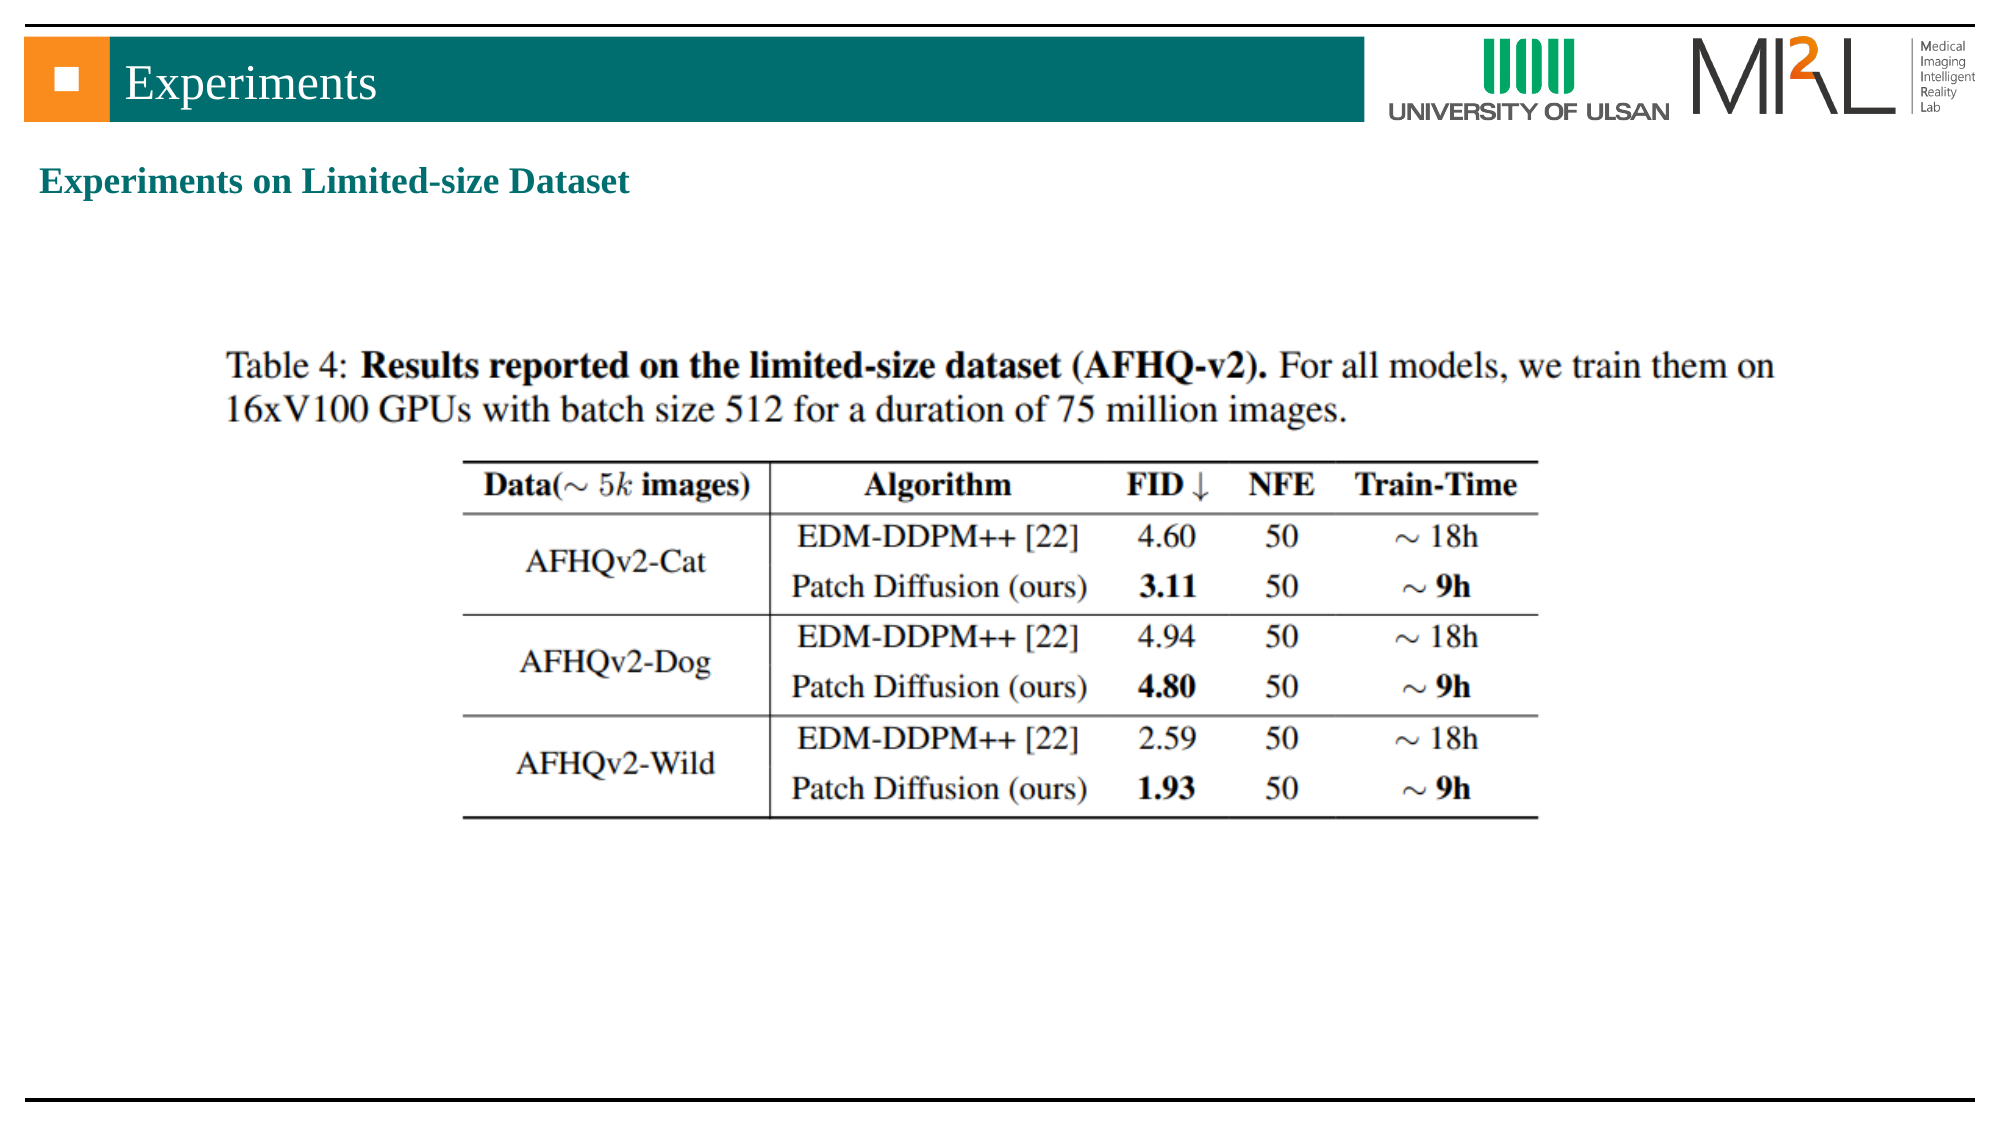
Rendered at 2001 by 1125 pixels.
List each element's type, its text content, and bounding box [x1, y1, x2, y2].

picture [209, 331, 1791, 841]
picture [1693, 36, 1976, 114]
text_box Experiments [110, 37, 1365, 122]
text_box ■ [24, 36, 110, 122]
picture [1382, 36, 1677, 122]
text_box Experiments on Limited-size Dataset [24, 148, 1975, 209]
